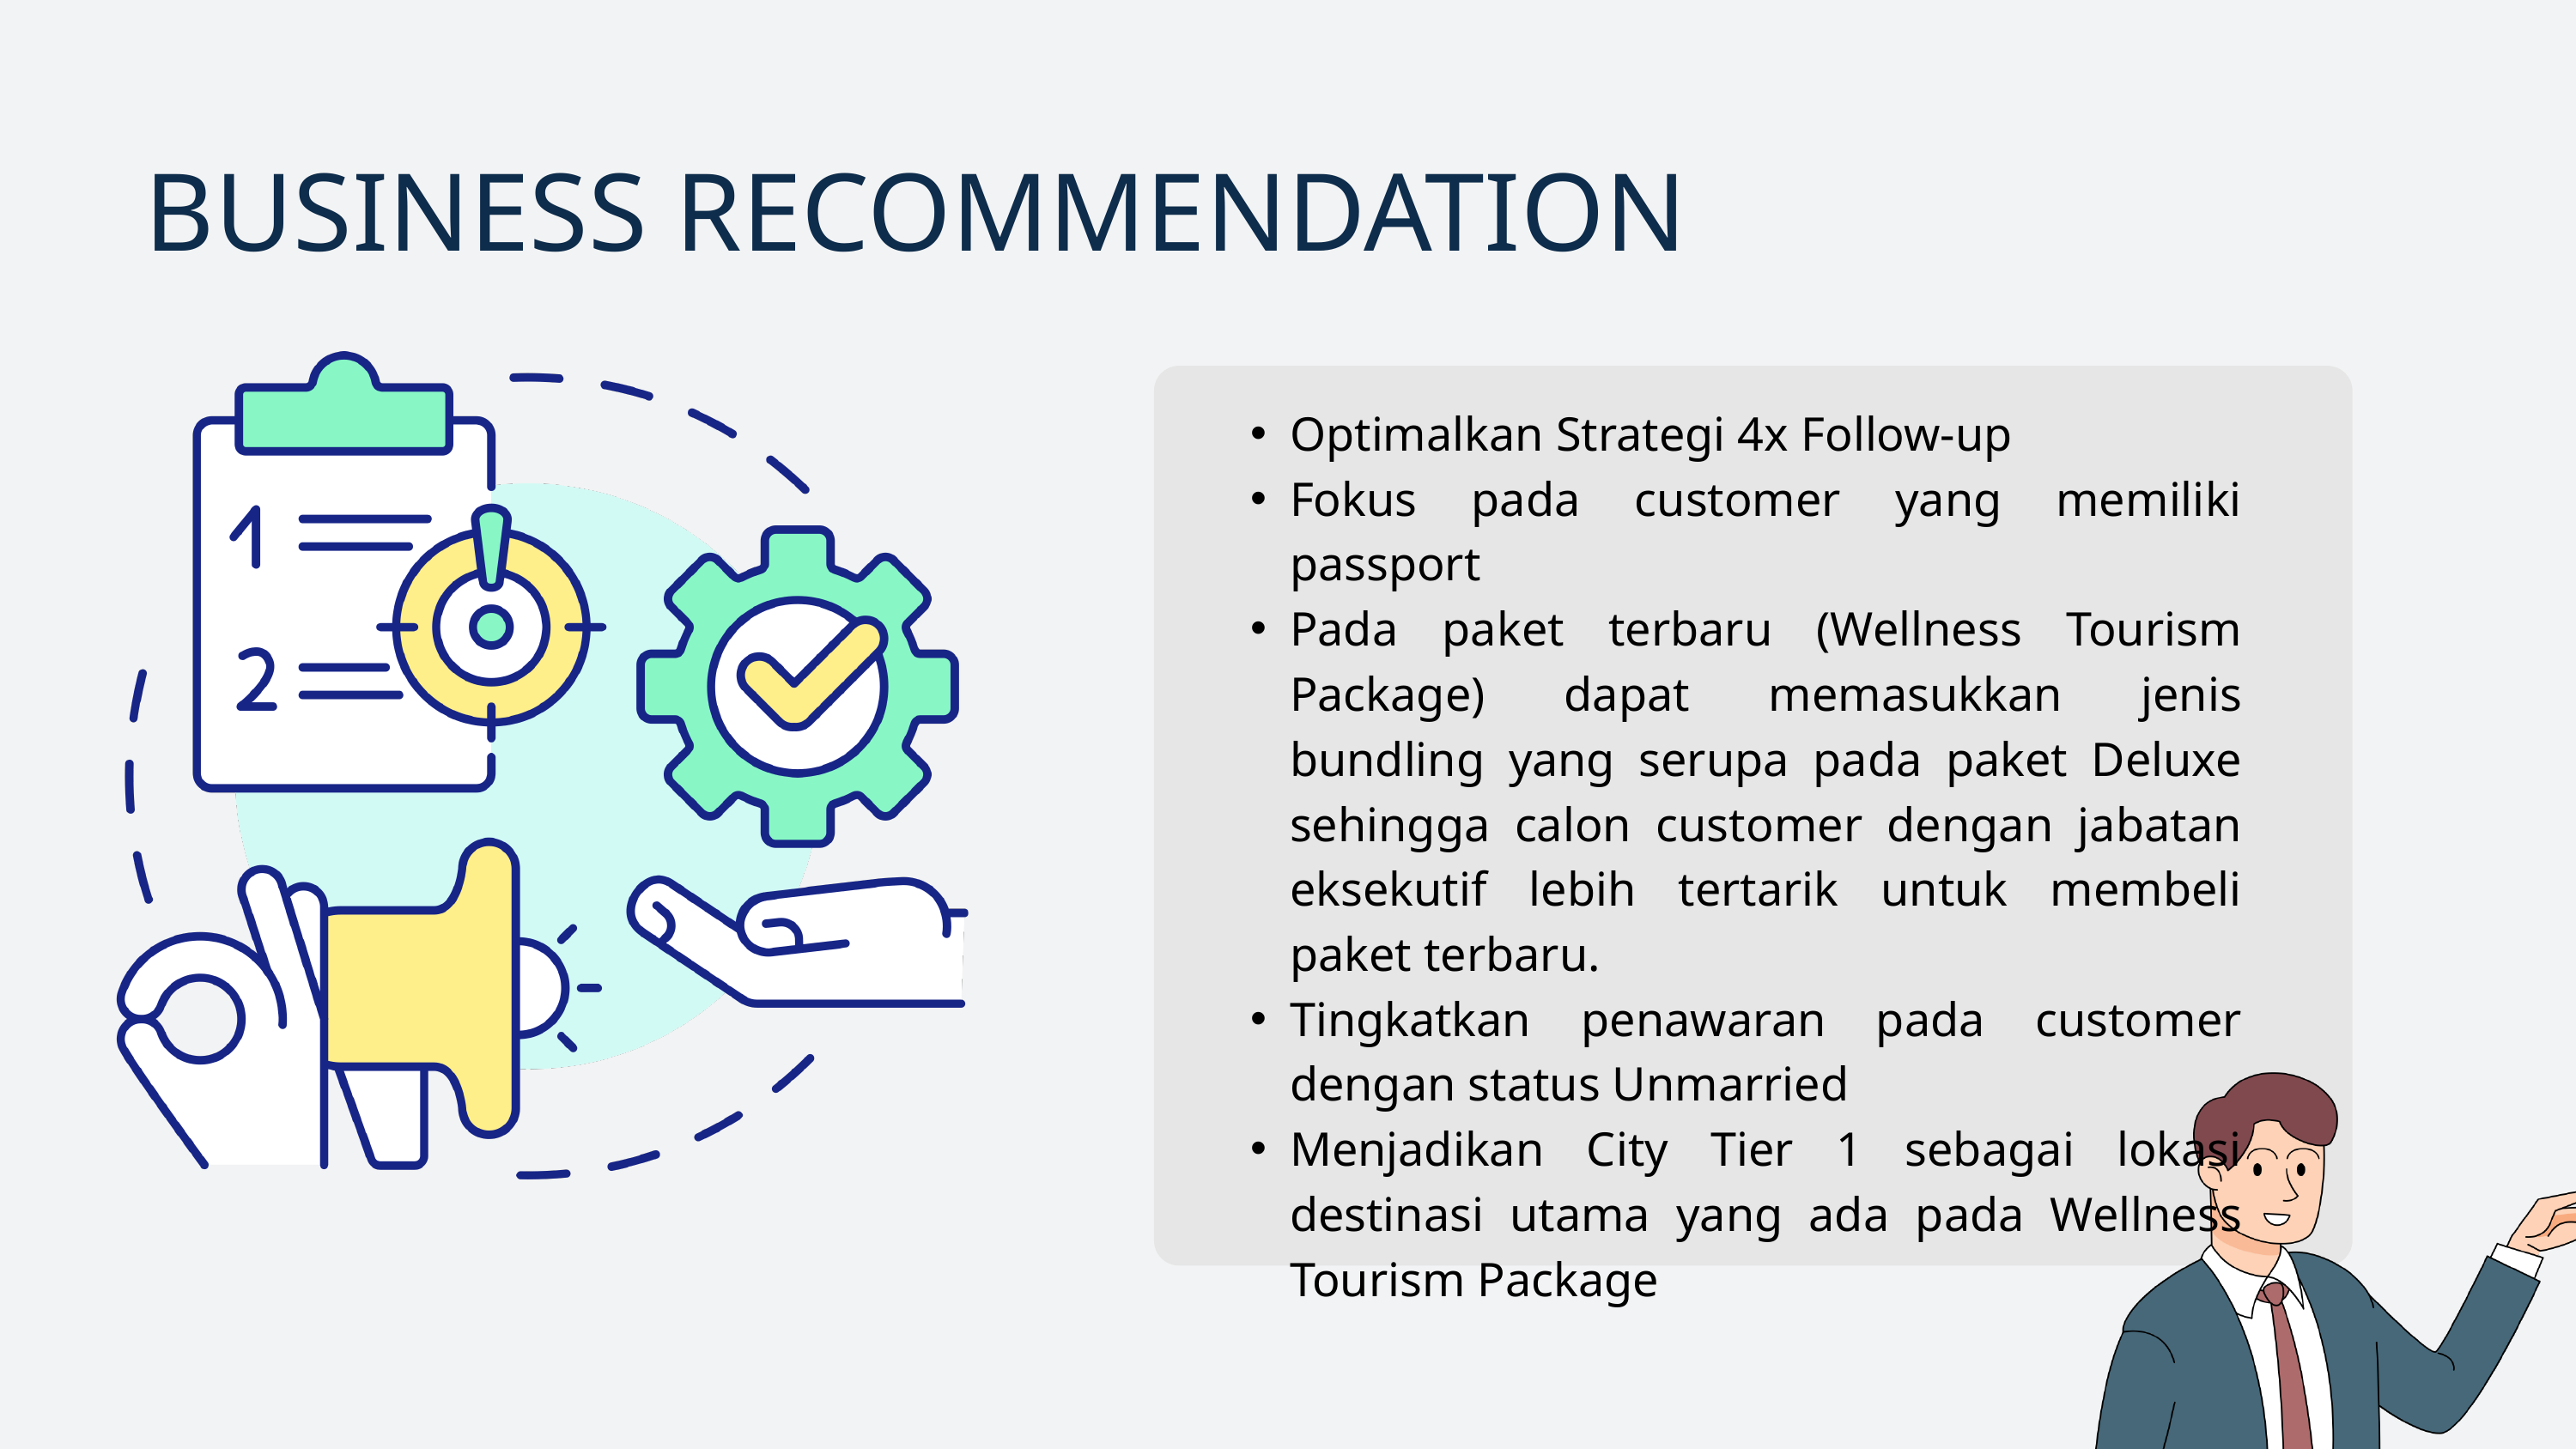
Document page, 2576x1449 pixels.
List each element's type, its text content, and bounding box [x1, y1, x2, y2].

text_box Optimalkan Strategi 4x Follow-up Fokus pada customer yang memiliki passport Pada paket terbaru (Wellness Tourism Package) dapat memasukkan jenis bundling yang serupa pada paket Deluxe sehingga calon customer dengan jabatan eksekutif lebih tertarik untuk membeli paket terbaru. Tingkatkan penawaran pada customer dengan status Unmarried Menjadikan City Tier 1 sebagai lokasi destinasi utama yang ada pada Wellness Tourism Package [1211, 1271, 2242, 1307]
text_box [1153, 365, 2353, 1266]
text_box BUSINESS RECOMMENDATION [144, 143, 1853, 273]
text_box [2088, 1046, 2576, 1449]
text_box [115, 351, 969, 1179]
